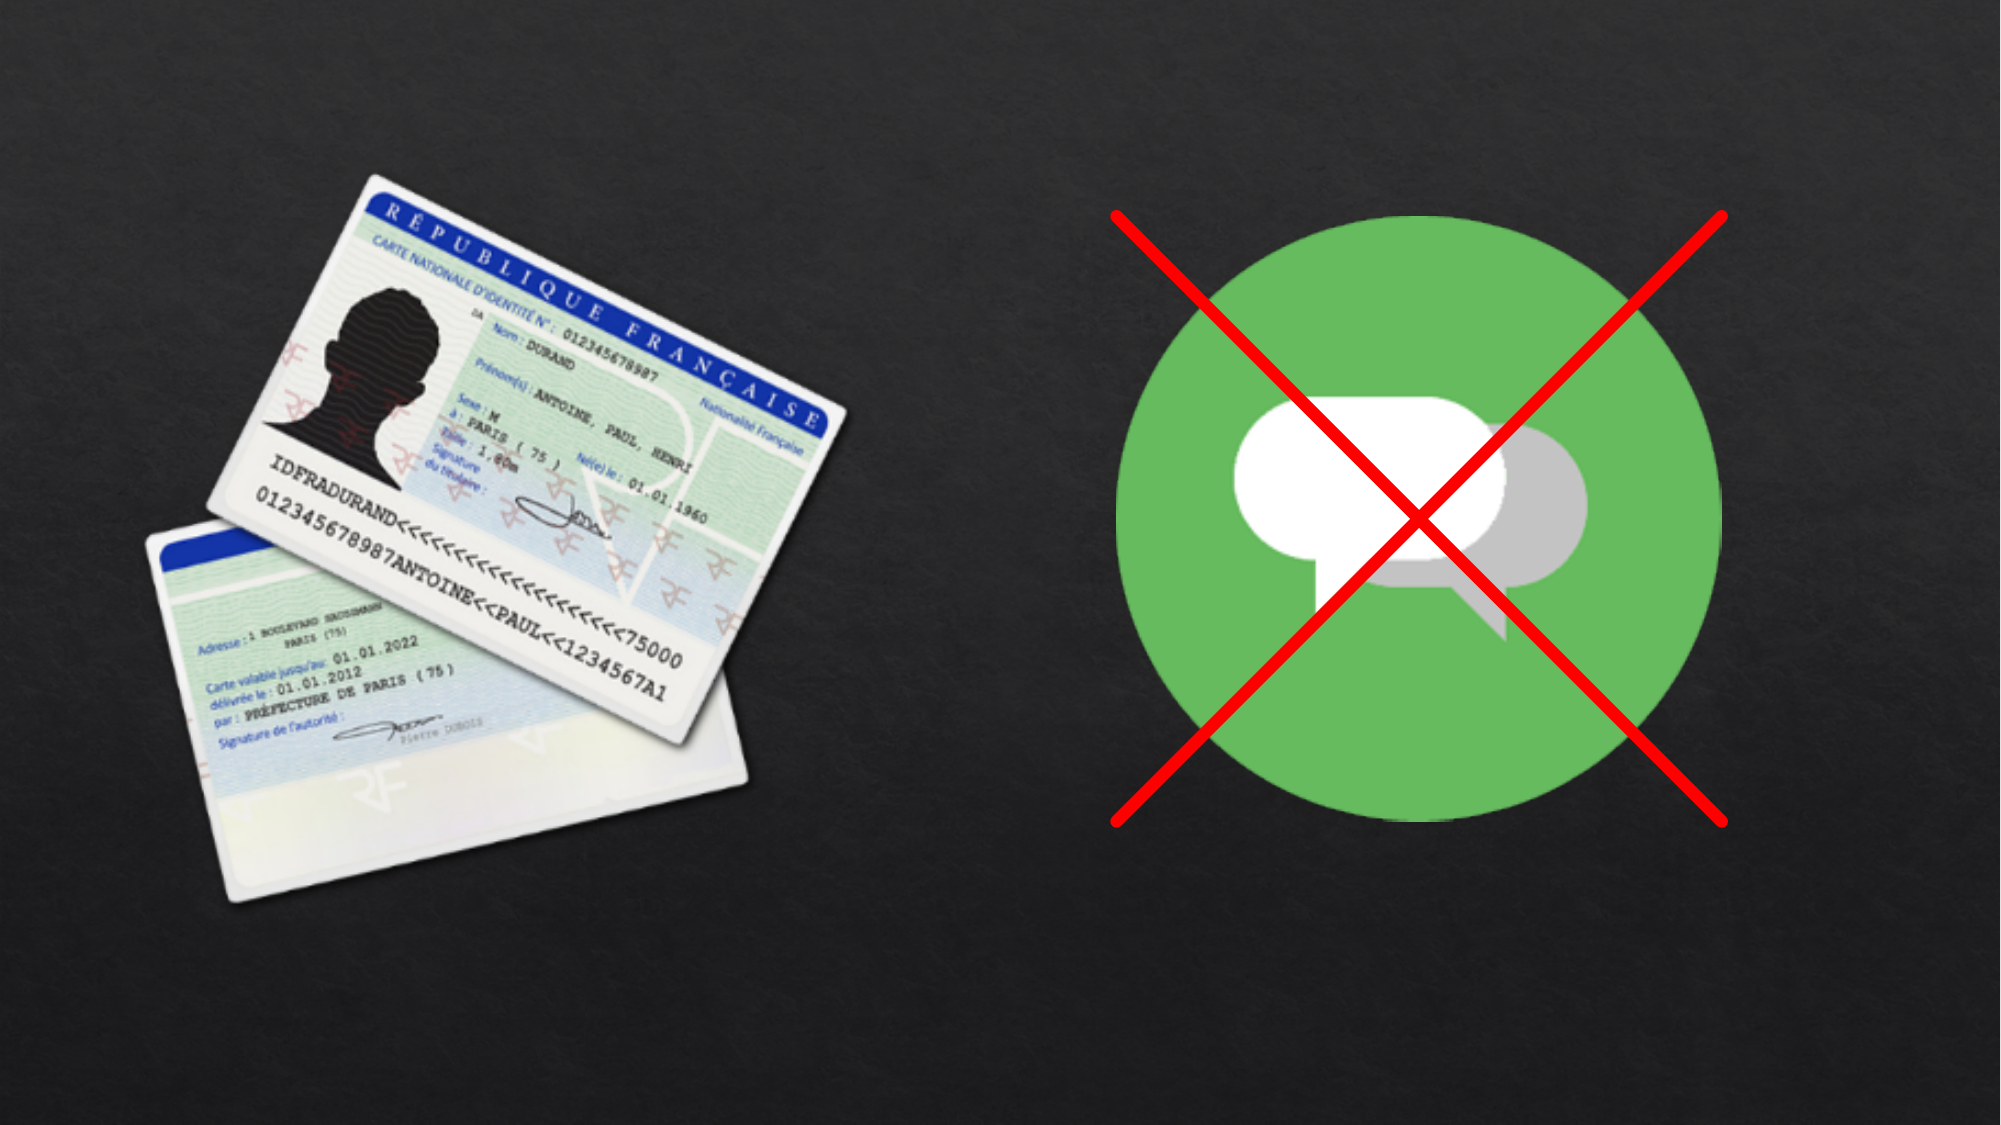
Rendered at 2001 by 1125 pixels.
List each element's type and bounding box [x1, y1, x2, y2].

picture [125, 109, 872, 929]
text_box [1116, 216, 1722, 822]
